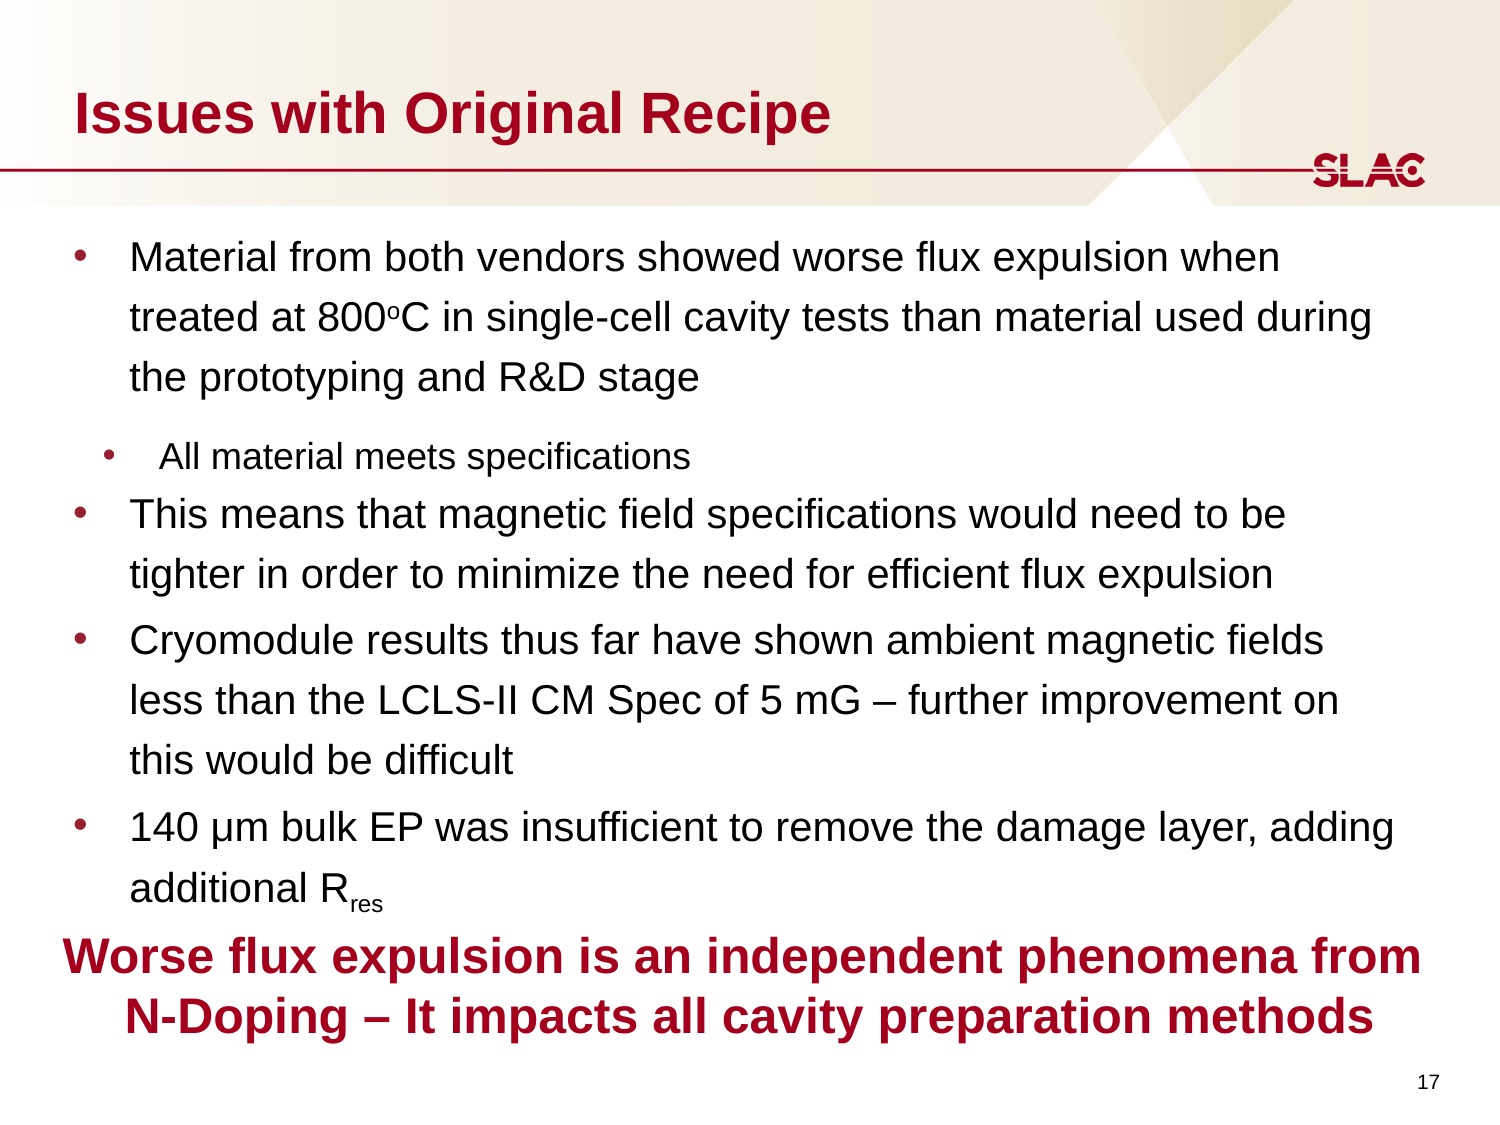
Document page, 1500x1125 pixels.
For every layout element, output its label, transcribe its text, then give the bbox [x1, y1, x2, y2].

text_box Worse flux expulsion is an independent phenomena from N-Doping – It impacts all cavity preparation methods [21, 916, 1479, 1052]
picture [0, 0, 1500, 206]
slide_number 17 [1405, 1052, 1458, 1125]
title Issues with Original Recipe [74, 21, 1404, 145]
list Material from both vendors showed worse flux expulsion when treated at 800oC in single-cell cavity tests than material used during the prototyping and R&D stage All material meets specifications This means that magnetic field specifications would need to be tighter in order to minimize the need for efficient flux expulsion Cryomodule results thus far have shown ambient magnetic fields less than the LCLS-II CM Spec of 5 mG – further improvement on this would be difficult 140 μm bulk EP was insufficient to remove the damage layer, adding additional Rres [73, 219, 1404, 916]
